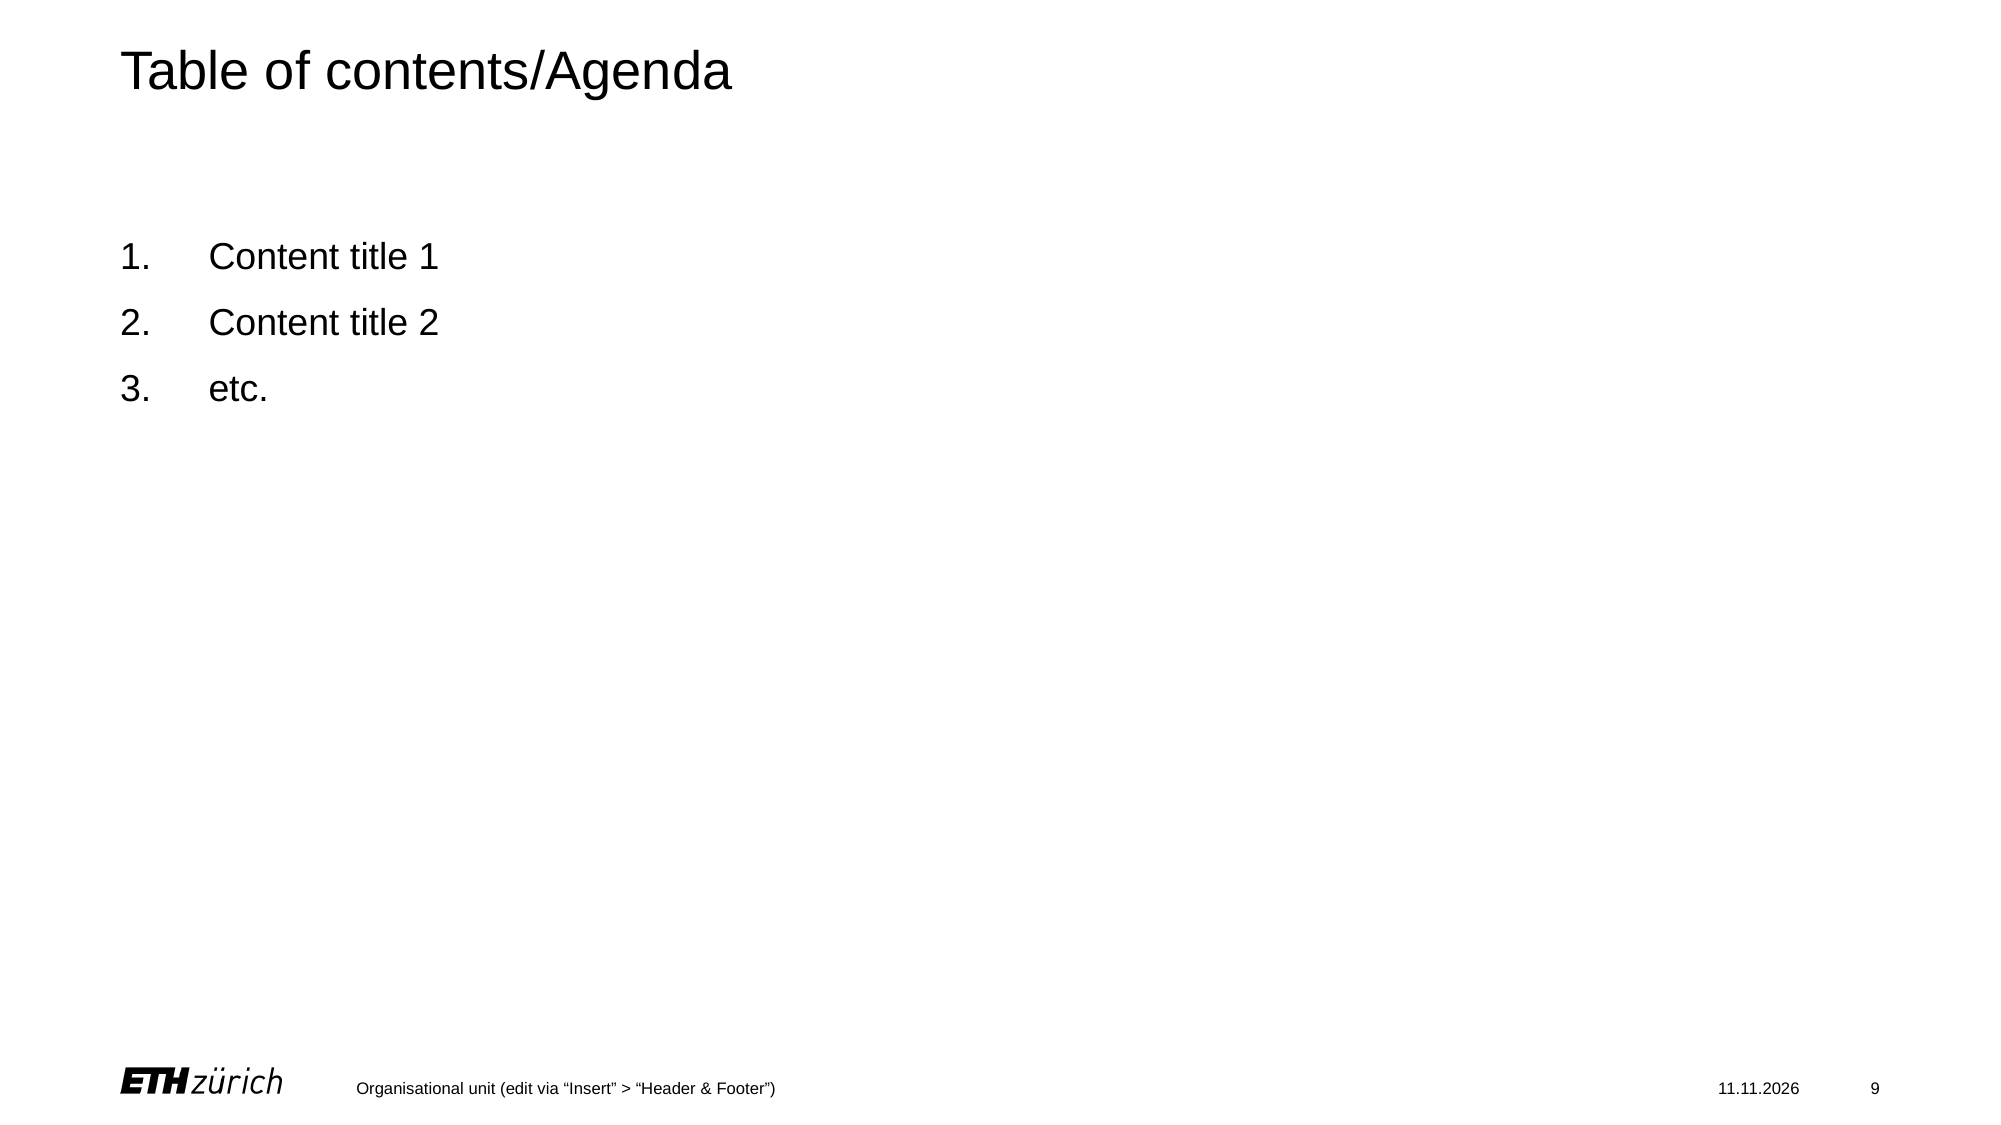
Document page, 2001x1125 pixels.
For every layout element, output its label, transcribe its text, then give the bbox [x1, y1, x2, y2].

slide_number 9 [1827, 1069, 1880, 1106]
list Content title 1 Content title 2 etc. [120, 231, 1880, 1000]
title Table of contents/Agenda [120, 42, 1880, 191]
footer Organisational unit (edit via “Insert” > “Header & Footer”) [356, 1069, 1243, 1106]
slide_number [1718, 1069, 1819, 1106]
picture [120, 1067, 282, 1094]
